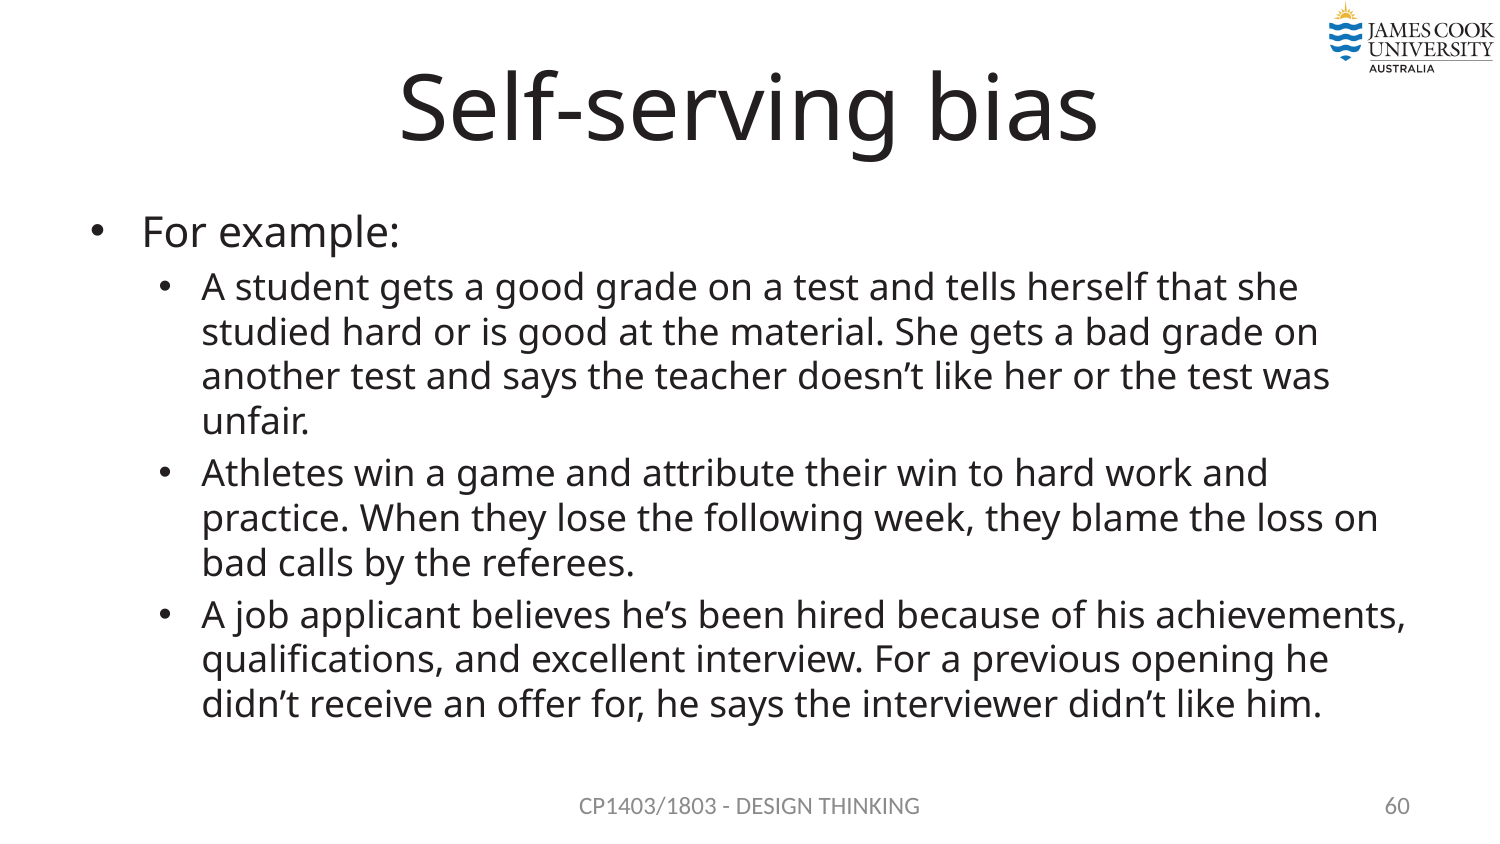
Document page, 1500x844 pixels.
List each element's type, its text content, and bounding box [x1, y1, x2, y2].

picture [1324, 0, 1496, 78]
list For example: A student gets a good grade on a test and tells herself that she studied hard or is good at the material. She gets a bad grade on another test and says the teacher doesn’t like her or the test was unfair. Athletes win a game and attribute their win to hard work and practice. When they lose the following week, they blame the loss on bad calls by the referees. A job applicant believes he’s been hired because of his achievements, qualifications, and excellent interview. For a previous opening he didn’t receive an offer for, he says the interviewer didn’t like him. [75, 196, 1425, 754]
footer CP1403/1803 - DESIGN THINKING [512, 782, 988, 827]
title Self-serving bias [75, 33, 1425, 175]
slide_number 60 [1074, 782, 1425, 827]
